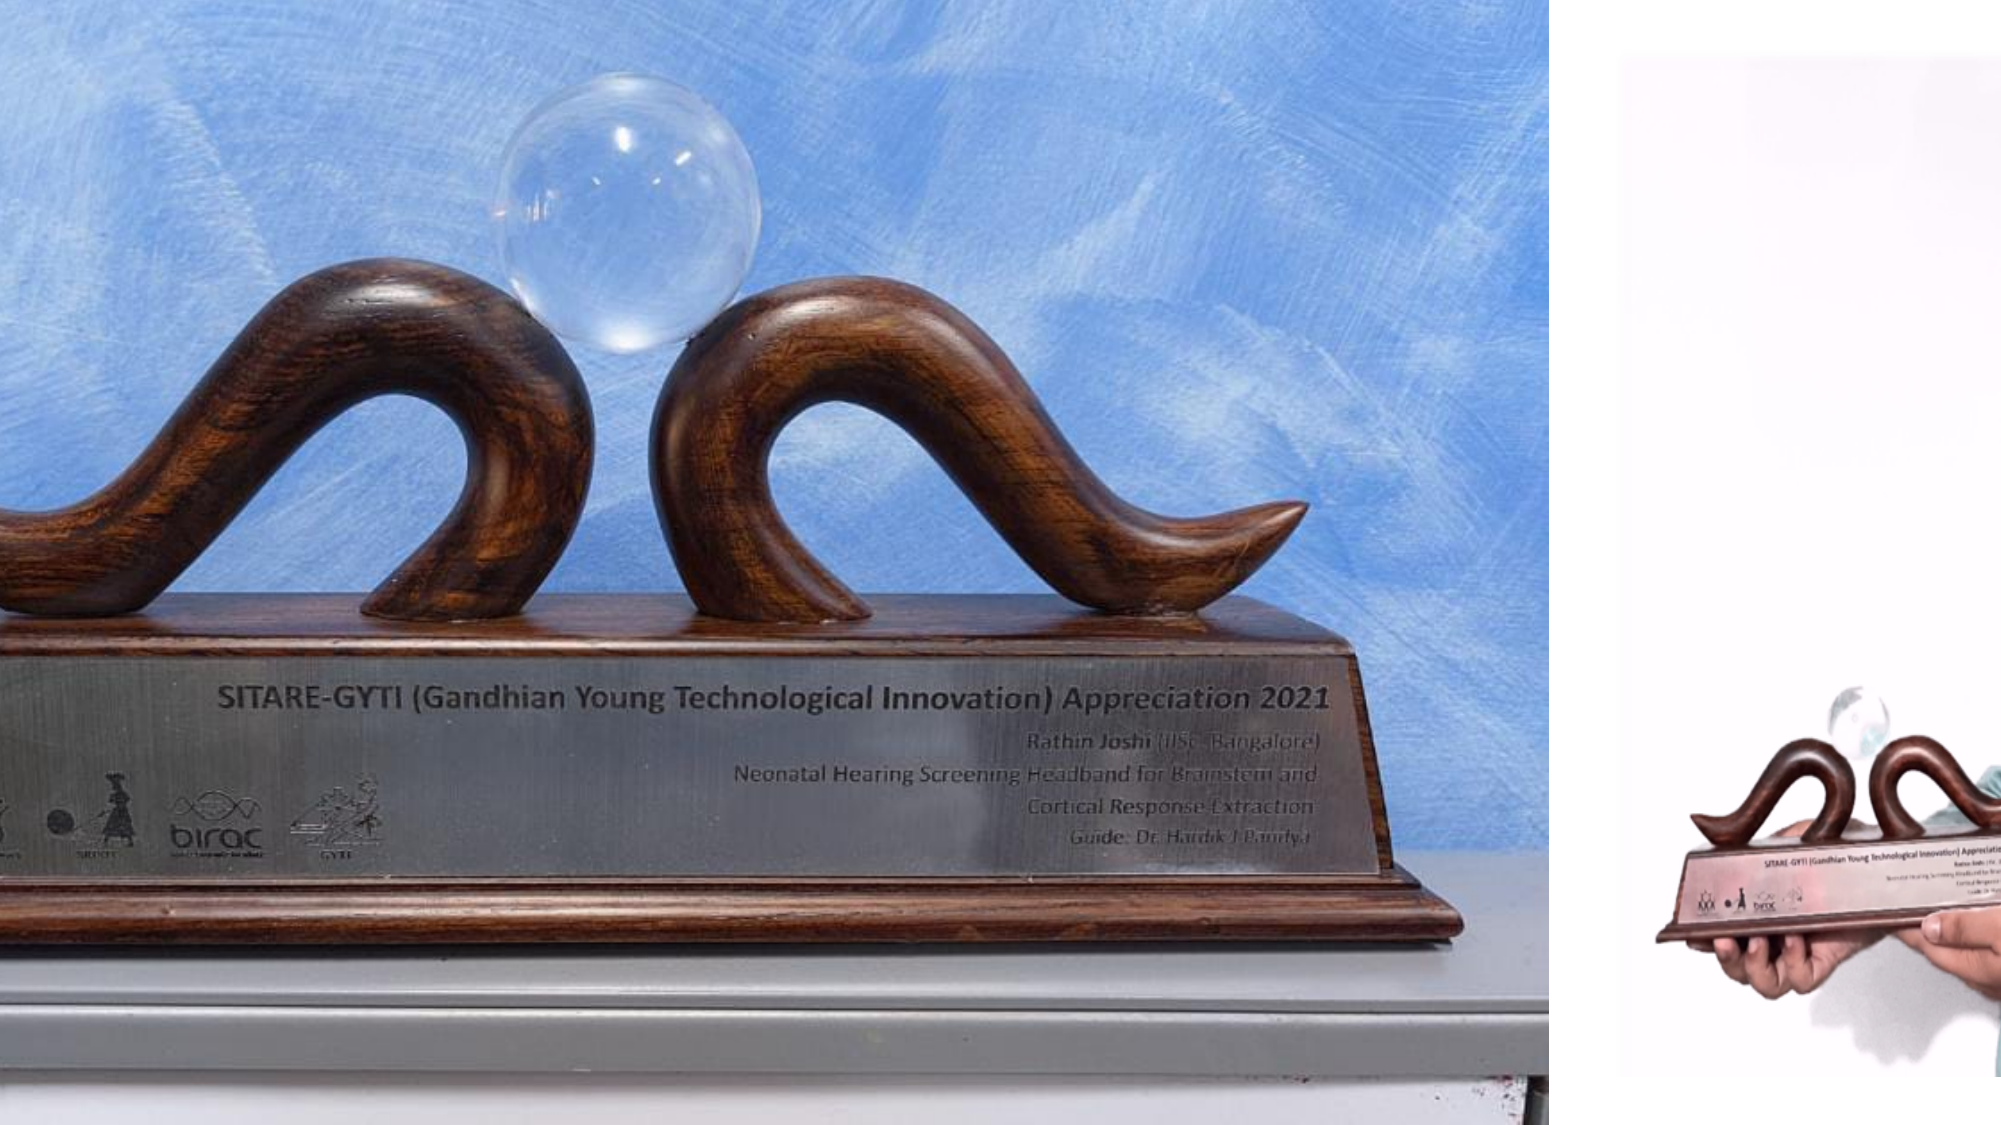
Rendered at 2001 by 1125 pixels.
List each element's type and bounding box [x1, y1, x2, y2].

text_box [0, 0, 2000, 1125]
